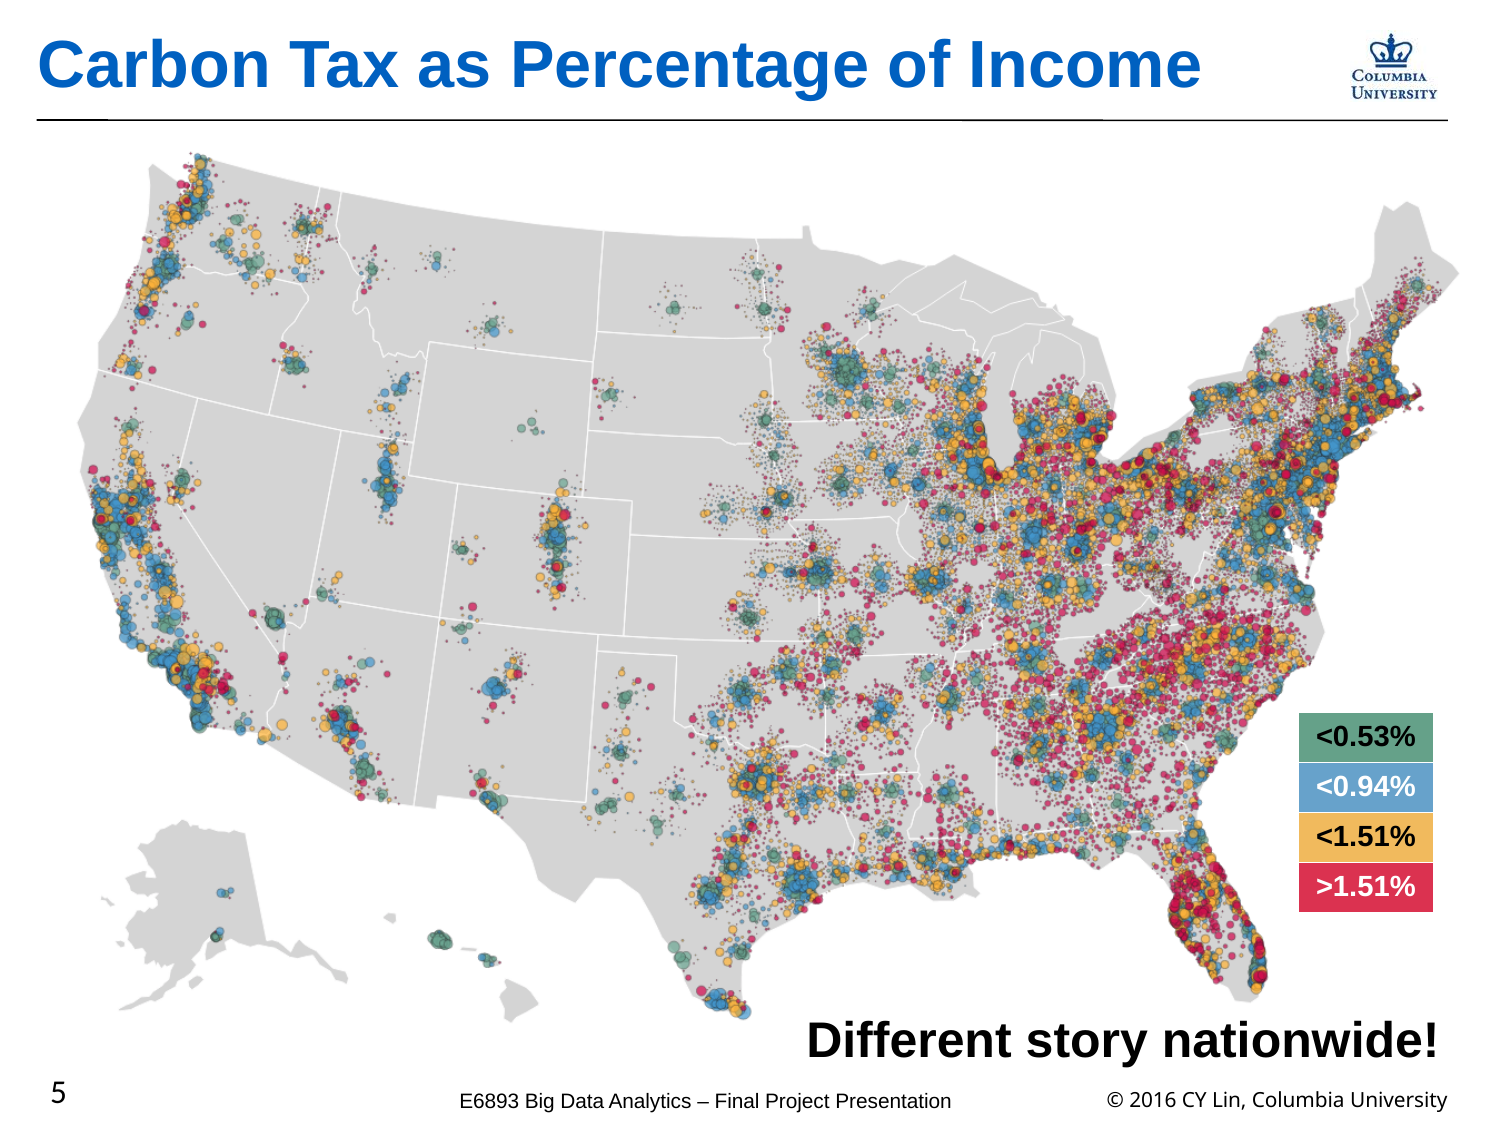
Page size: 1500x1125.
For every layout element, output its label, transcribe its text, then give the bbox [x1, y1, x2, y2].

text_box Different story nationwide! [791, 1030, 1456, 1075]
picture [0, 124, 1500, 1030]
title Carbon Tax as Percentage of Income [29, 11, 1434, 121]
text_box 5 [50, 1070, 261, 1125]
picture [1434, 30, 1438, 102]
